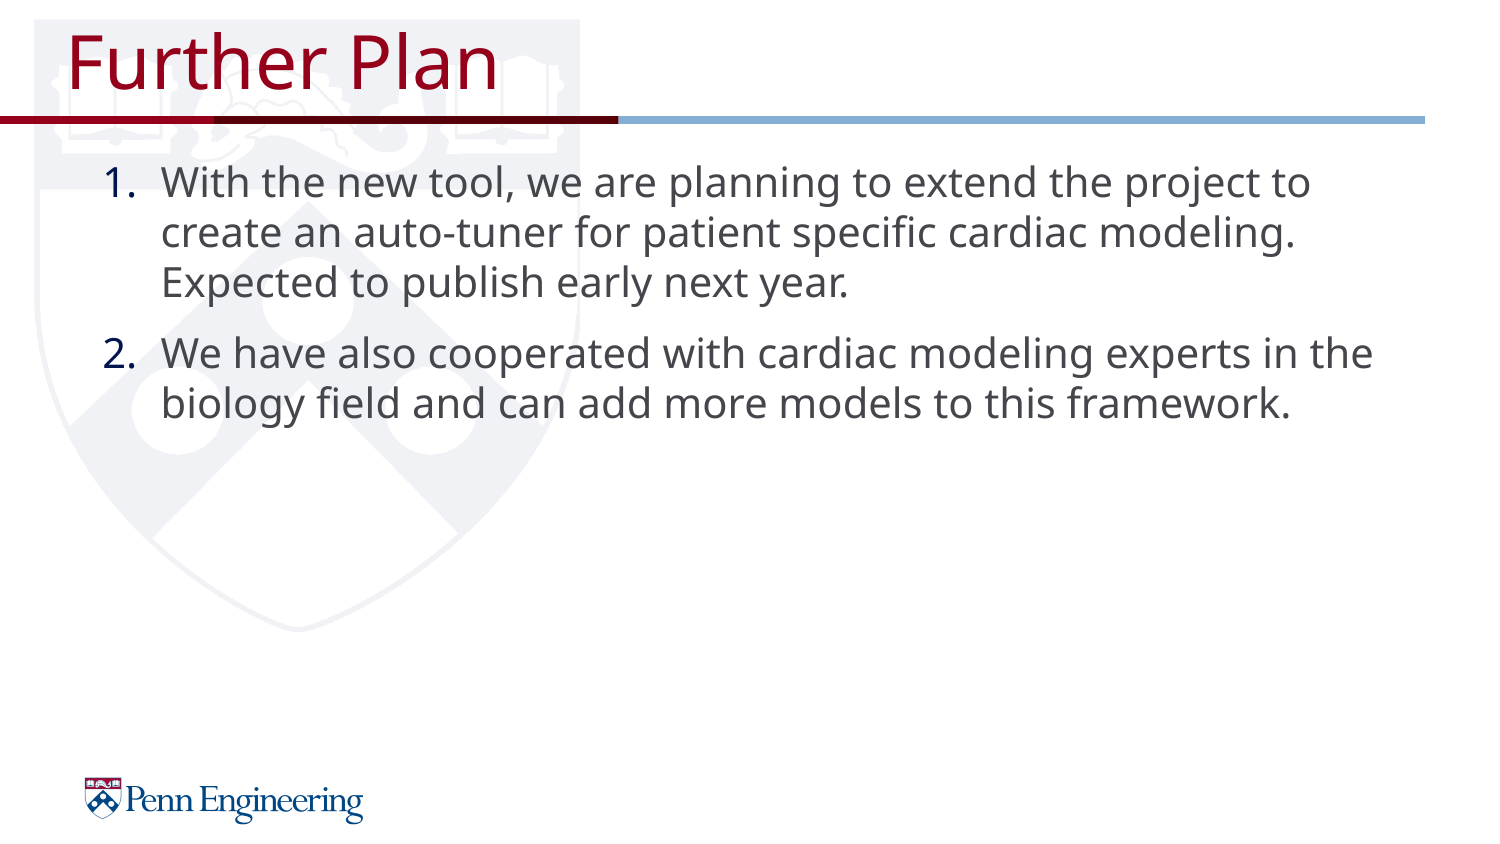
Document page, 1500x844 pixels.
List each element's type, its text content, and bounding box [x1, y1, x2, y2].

list With the new tool, we are planning to extend the project to create an auto-tuner for patient specific cardiac modeling. Expected to publish early next year. We have also cooperated with cardiac modeling experts in the biology field and can add more models to this framework. [70, 148, 1421, 754]
title Further Plan [50, 2, 1401, 117]
picture [75, 770, 372, 828]
